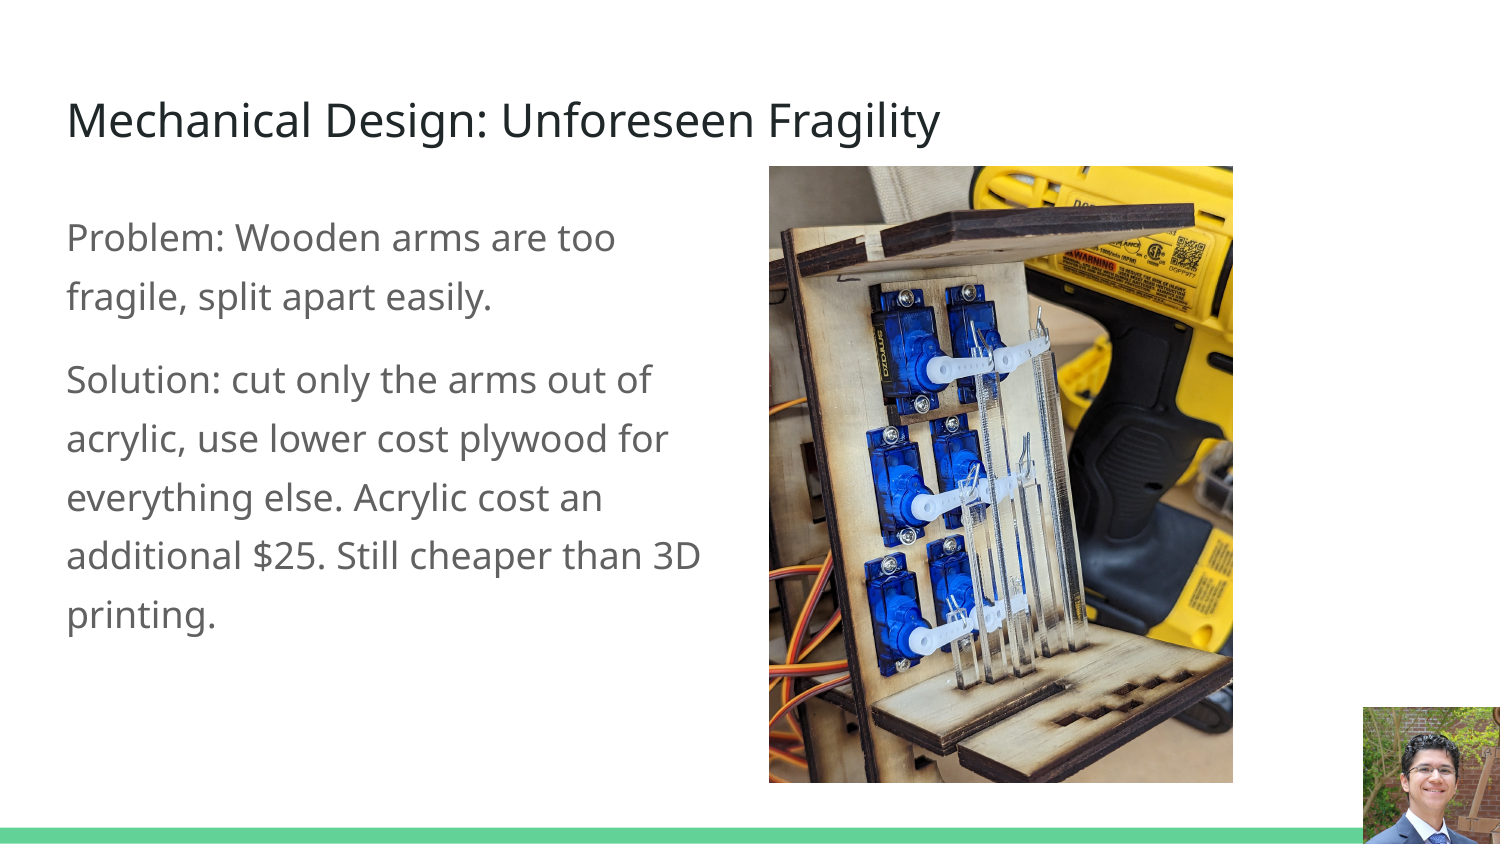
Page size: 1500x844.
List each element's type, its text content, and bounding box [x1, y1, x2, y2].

list Problem: Wooden arms are too fragile, split apart easily. Solution: cut only the arms out of acrylic, use lower cost plywood for everything else. Acrylic cost an additional $25. Still cheaper than 3D printing. [51, 189, 739, 750]
title Mechanical Design: Unforeseen Fragility [51, 72, 1449, 167]
picture [768, 166, 1233, 783]
picture [1363, 707, 1500, 844]
